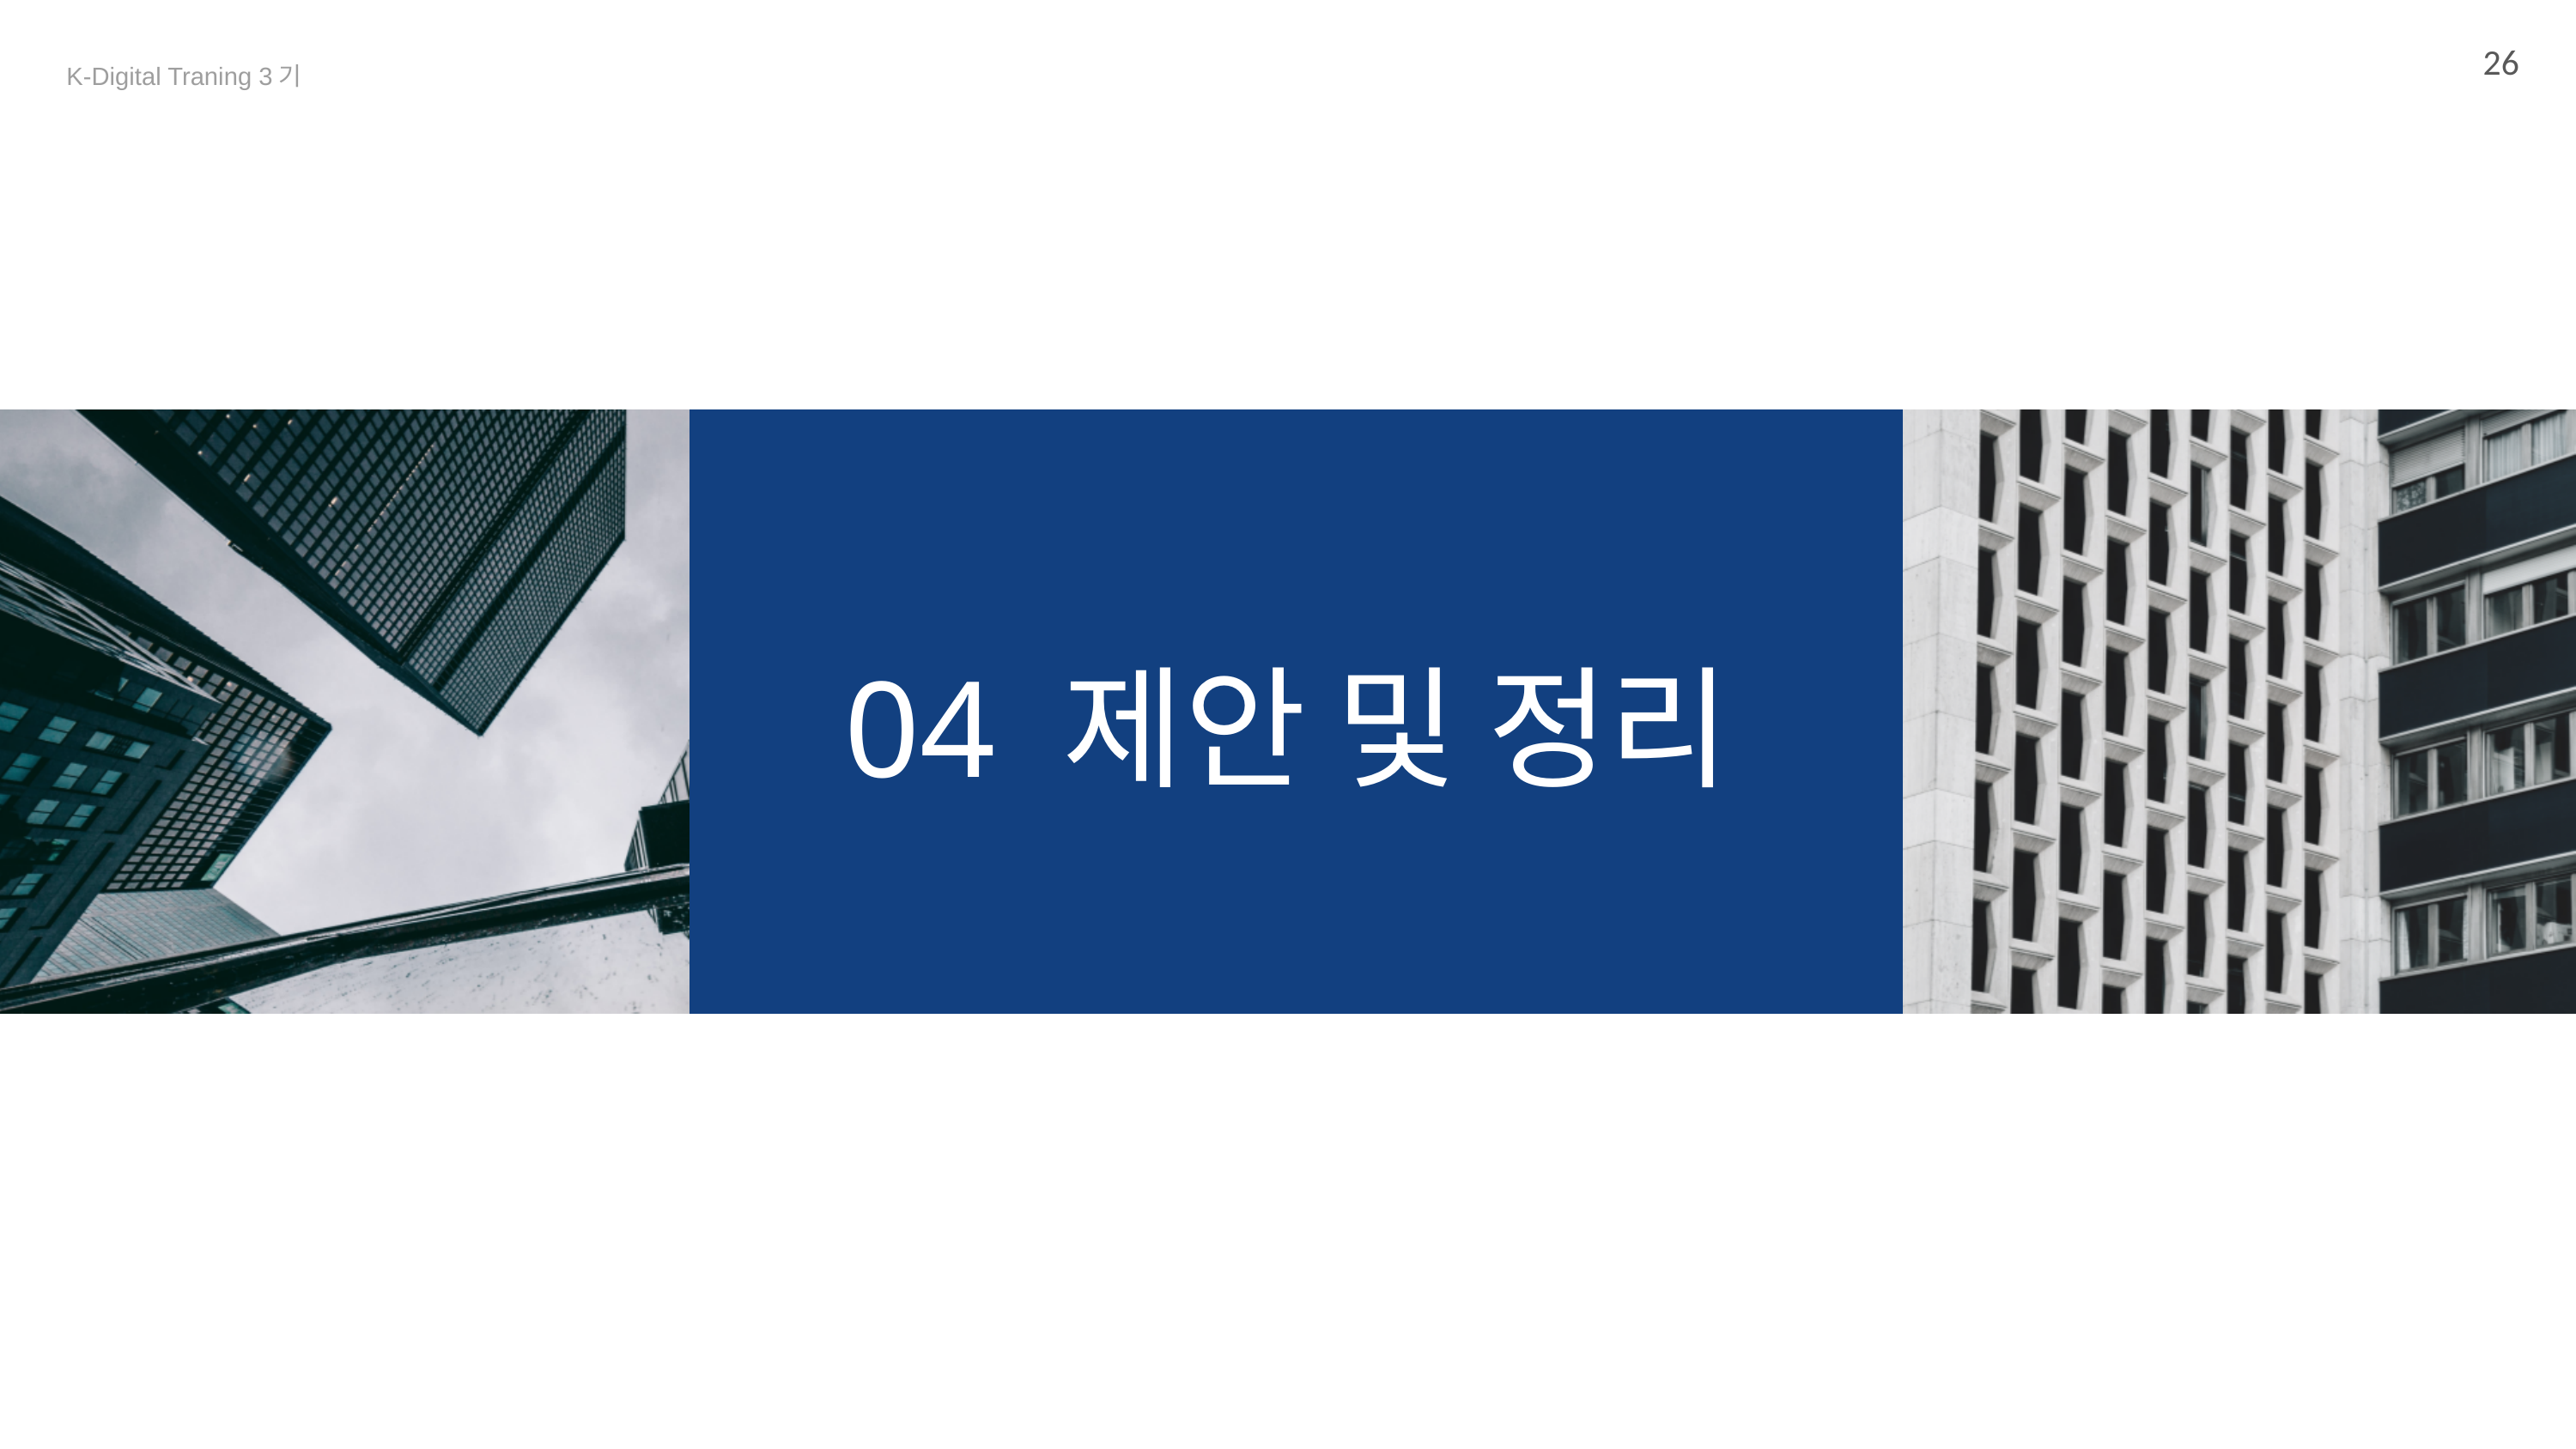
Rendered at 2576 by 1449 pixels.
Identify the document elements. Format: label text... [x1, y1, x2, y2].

picture [0, 409, 2576, 1015]
text_box 26 [2470, 26, 2548, 95]
text_box K-Digital Traning 3기 [53, 53, 338, 108]
